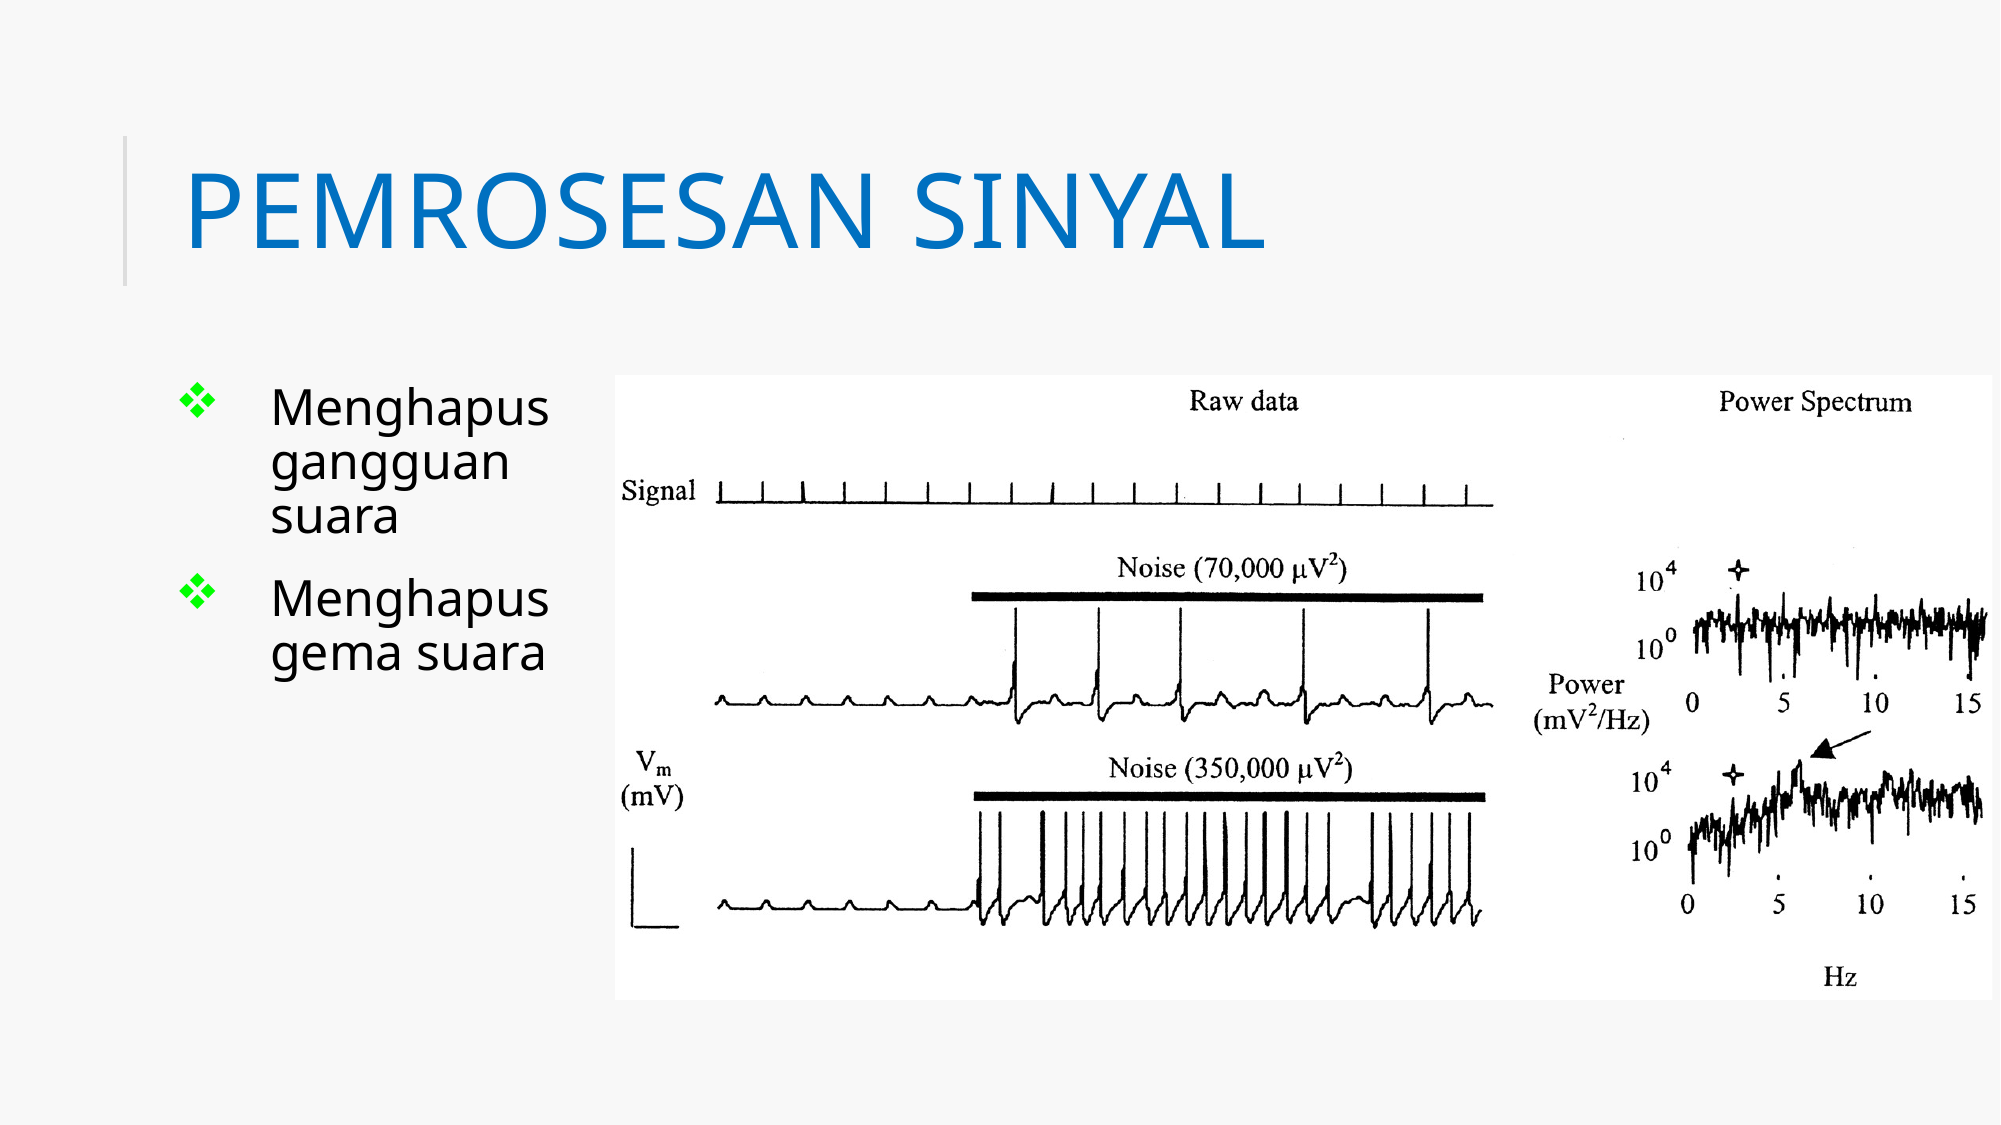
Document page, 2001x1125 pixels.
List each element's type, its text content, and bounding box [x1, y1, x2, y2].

title Pemrosesan sinyal [168, 96, 1763, 342]
list Menghapus gangguan suara Menghapus gema suara [168, 375, 586, 1035]
picture [614, 374, 1993, 1000]
